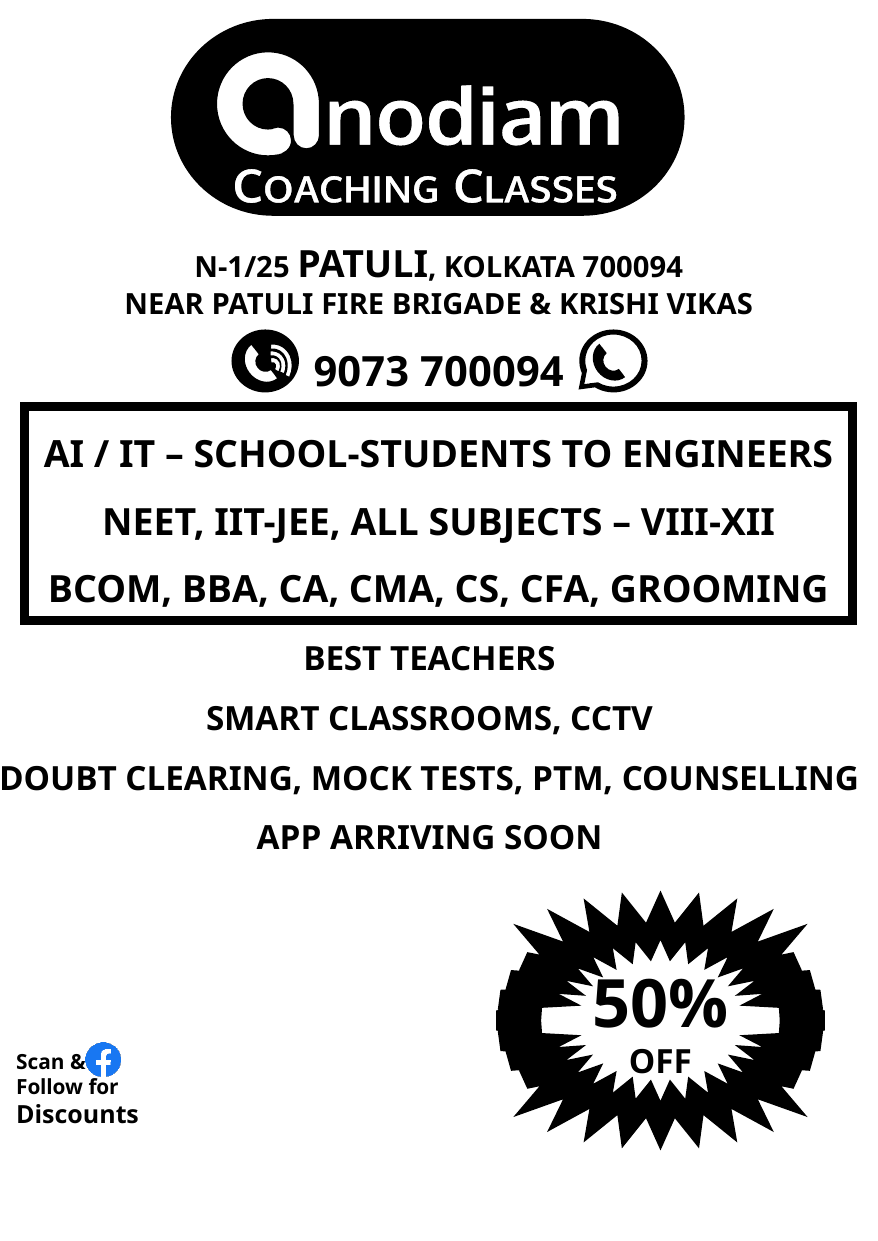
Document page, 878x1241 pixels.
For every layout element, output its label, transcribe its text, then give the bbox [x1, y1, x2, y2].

text_box N-1/25 Patuli, Kolkata 700094 Near Patuli Fire Brigade & Krishi Vikas 9073 700094 [0, 232, 878, 403]
text_box [169, 17, 686, 217]
text_box [577, 328, 649, 394]
text_box 50% Off [497, 912, 824, 1129]
text_box Best Teachers Smart Classrooms, CCTV Doubt Clearing, Mock Tests, PTM, Counselling App Arriving Soon [0, 609, 878, 865]
text_box [24, 406, 854, 609]
text_box Scan & Follow for Discounts [1, 1040, 156, 1136]
picture [85, 1042, 121, 1077]
